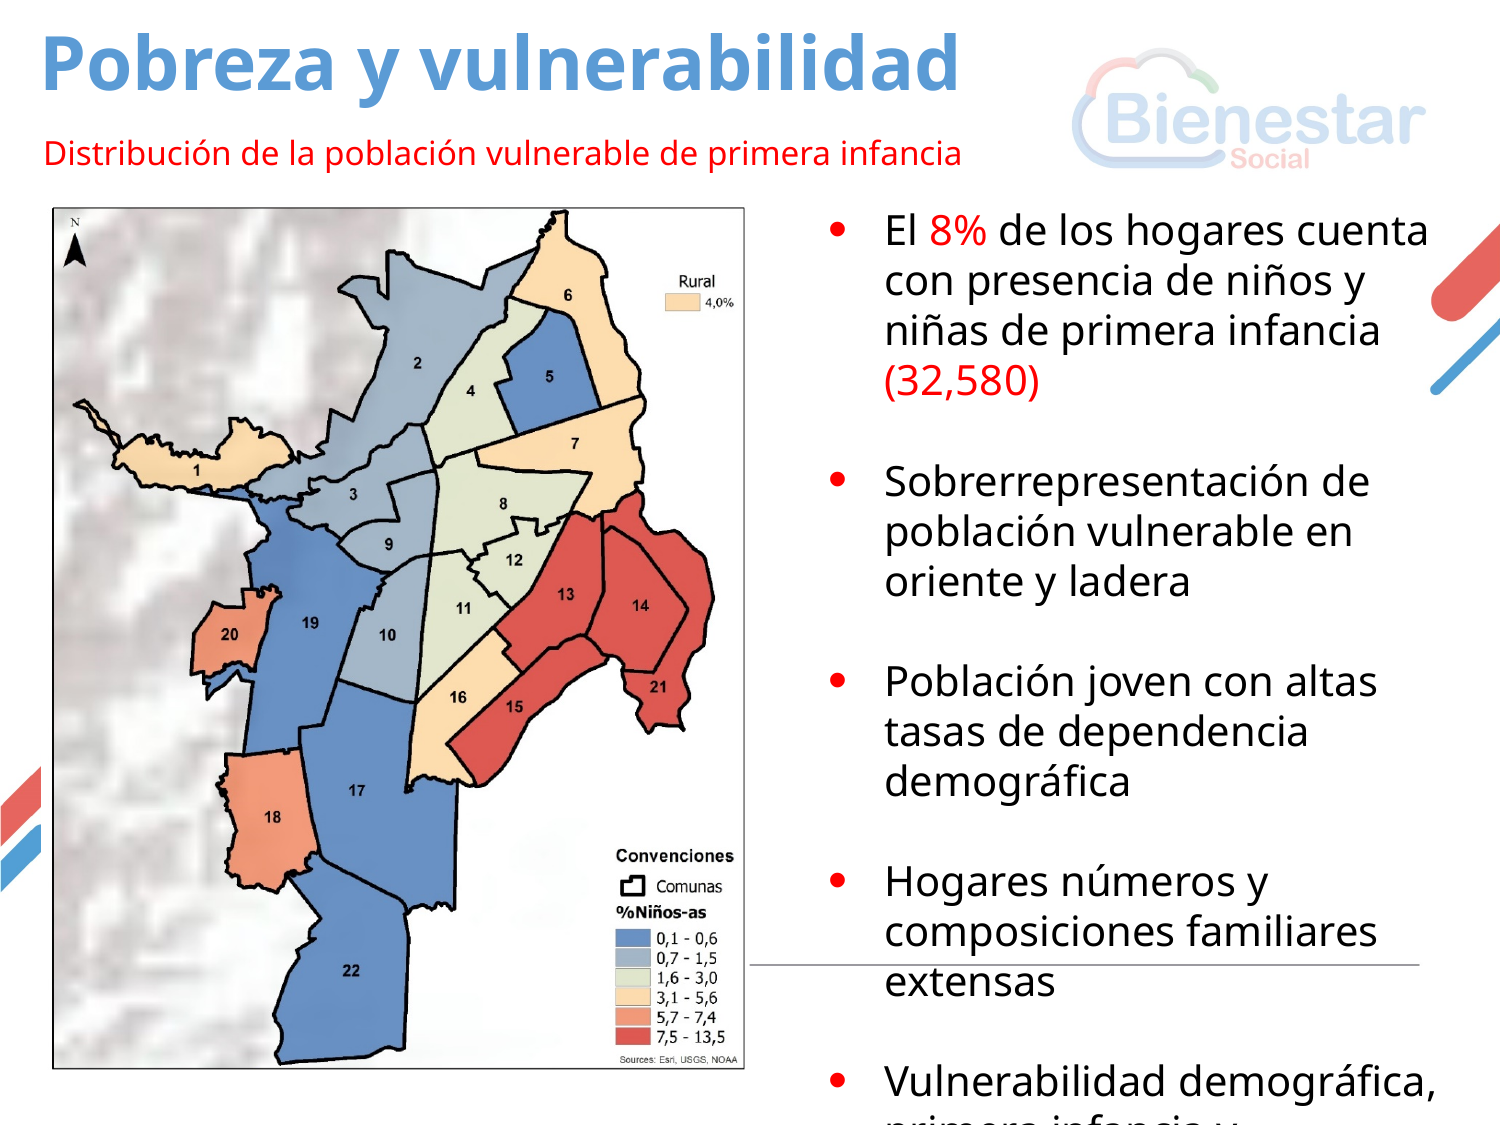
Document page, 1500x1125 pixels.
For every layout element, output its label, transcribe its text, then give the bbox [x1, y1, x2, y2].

picture [0, 0, 1500, 1125]
text_box Distribución de la población vulnerable de primera infancia [28, 125, 1017, 180]
text_box El 8% de los hogares cuenta con presencia de niños y niñas de primera infancia (32,580) Sobrerrepresentación de población vulnerable en oriente y ladera Población joven con altas tasas de dependencia demográfica Hogares números y composiciones familiares extensas Vulnerabilidad demográfica, primera infancia y desarrollo integral [813, 196, 1461, 966]
text_box Pobreza y vulnerabilidad [24, 0, 1033, 126]
text_box El 8% de los hogares cuenta con presencia de niños y niñas de primera infancia (32,580) Sobrerrepresentación de población vulnerable en oriente y ladera Población joven con altas tasas de dependencia demográfica Hogares números y composiciones familiares extensas Vulnerabilidad demográfica, primera infancia y desarrollo integral [813, 1113, 1461, 1125]
